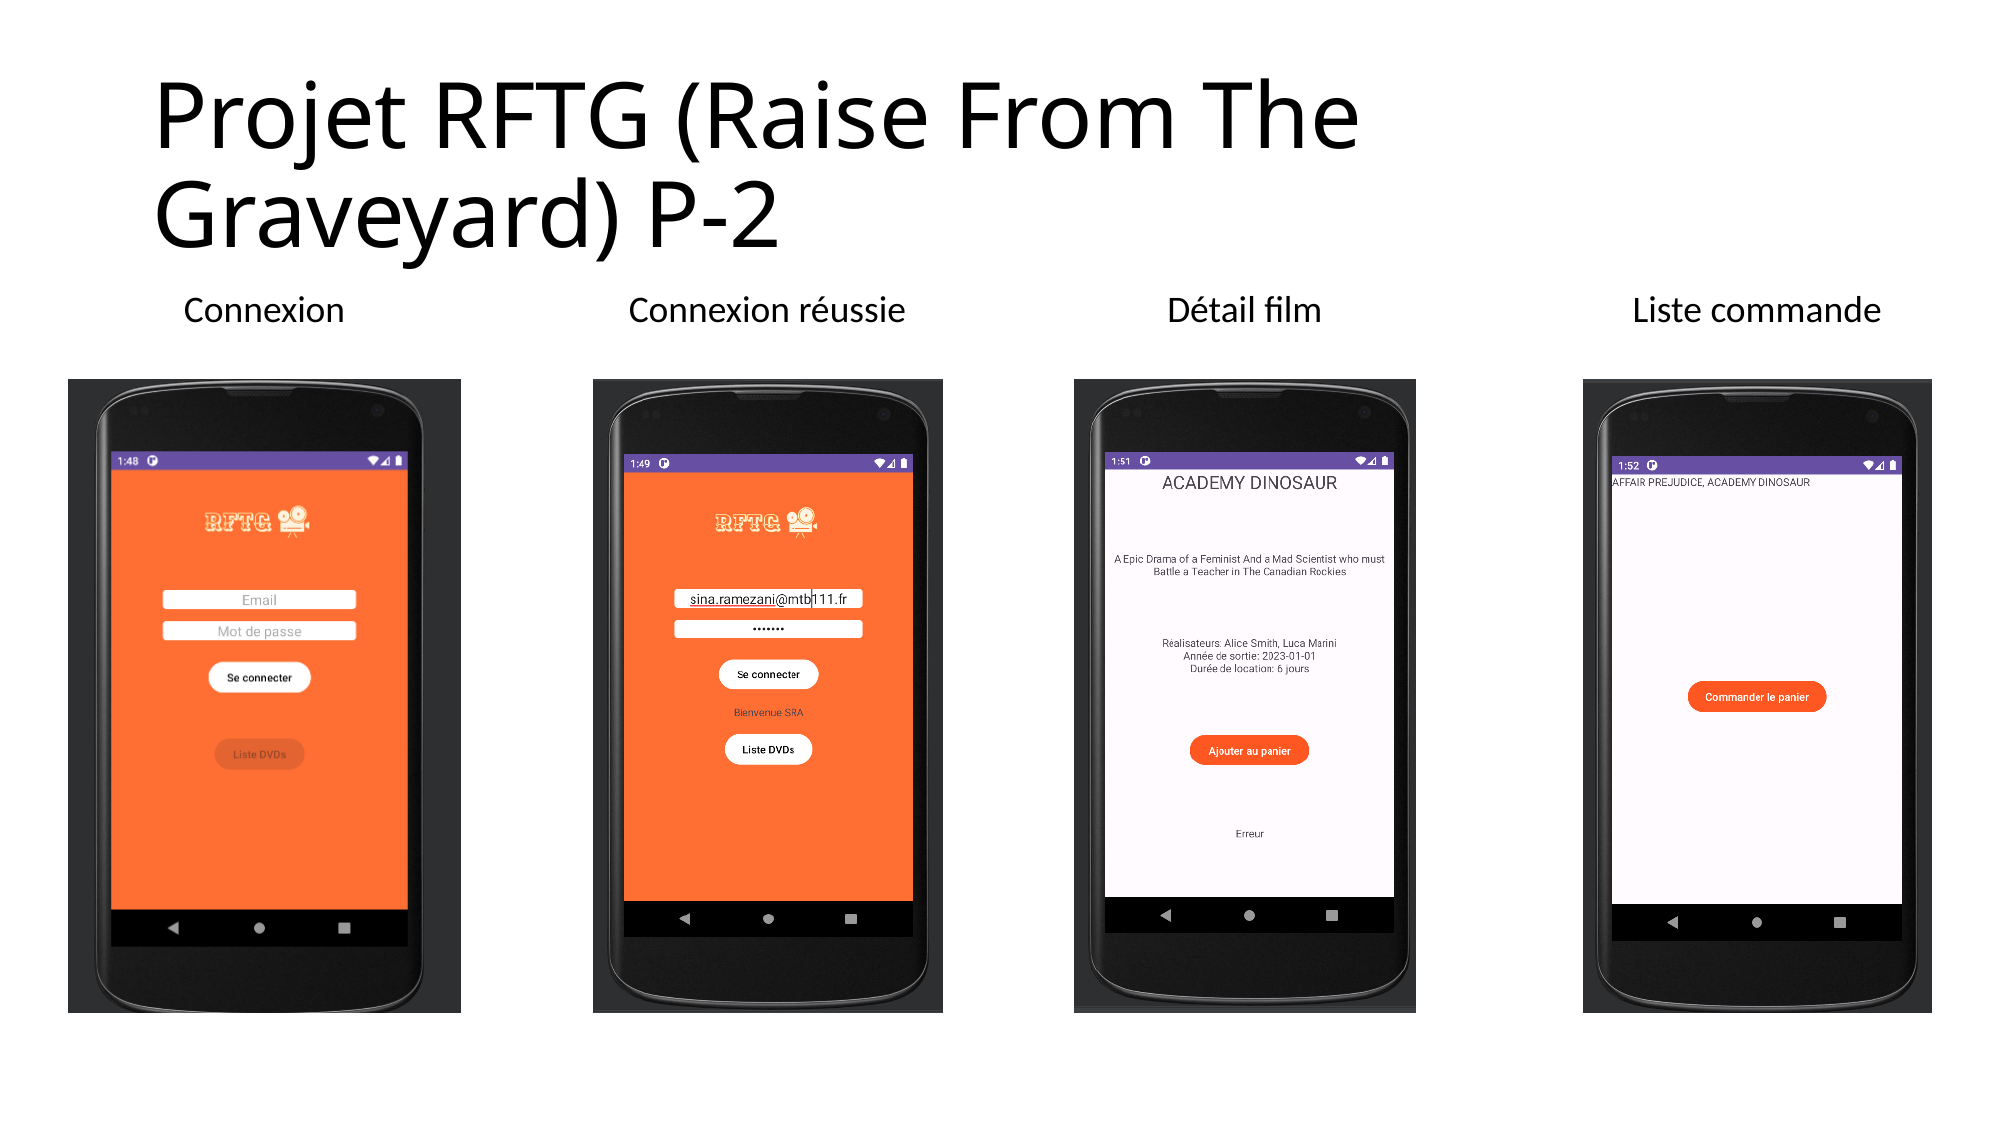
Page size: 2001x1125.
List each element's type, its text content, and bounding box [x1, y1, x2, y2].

text_box Connexion [105, 277, 424, 337]
picture [1074, 379, 1416, 1013]
picture [68, 379, 461, 1013]
text_box Connexion réussie [608, 277, 927, 337]
text_box Liste commande [1598, 277, 1917, 337]
text_box Détail film [1086, 277, 1404, 337]
title Projet RFTG (Raise From The Graveyard) P-2 [137, 59, 1863, 278]
picture [1583, 379, 1932, 1013]
picture [592, 379, 943, 1013]
